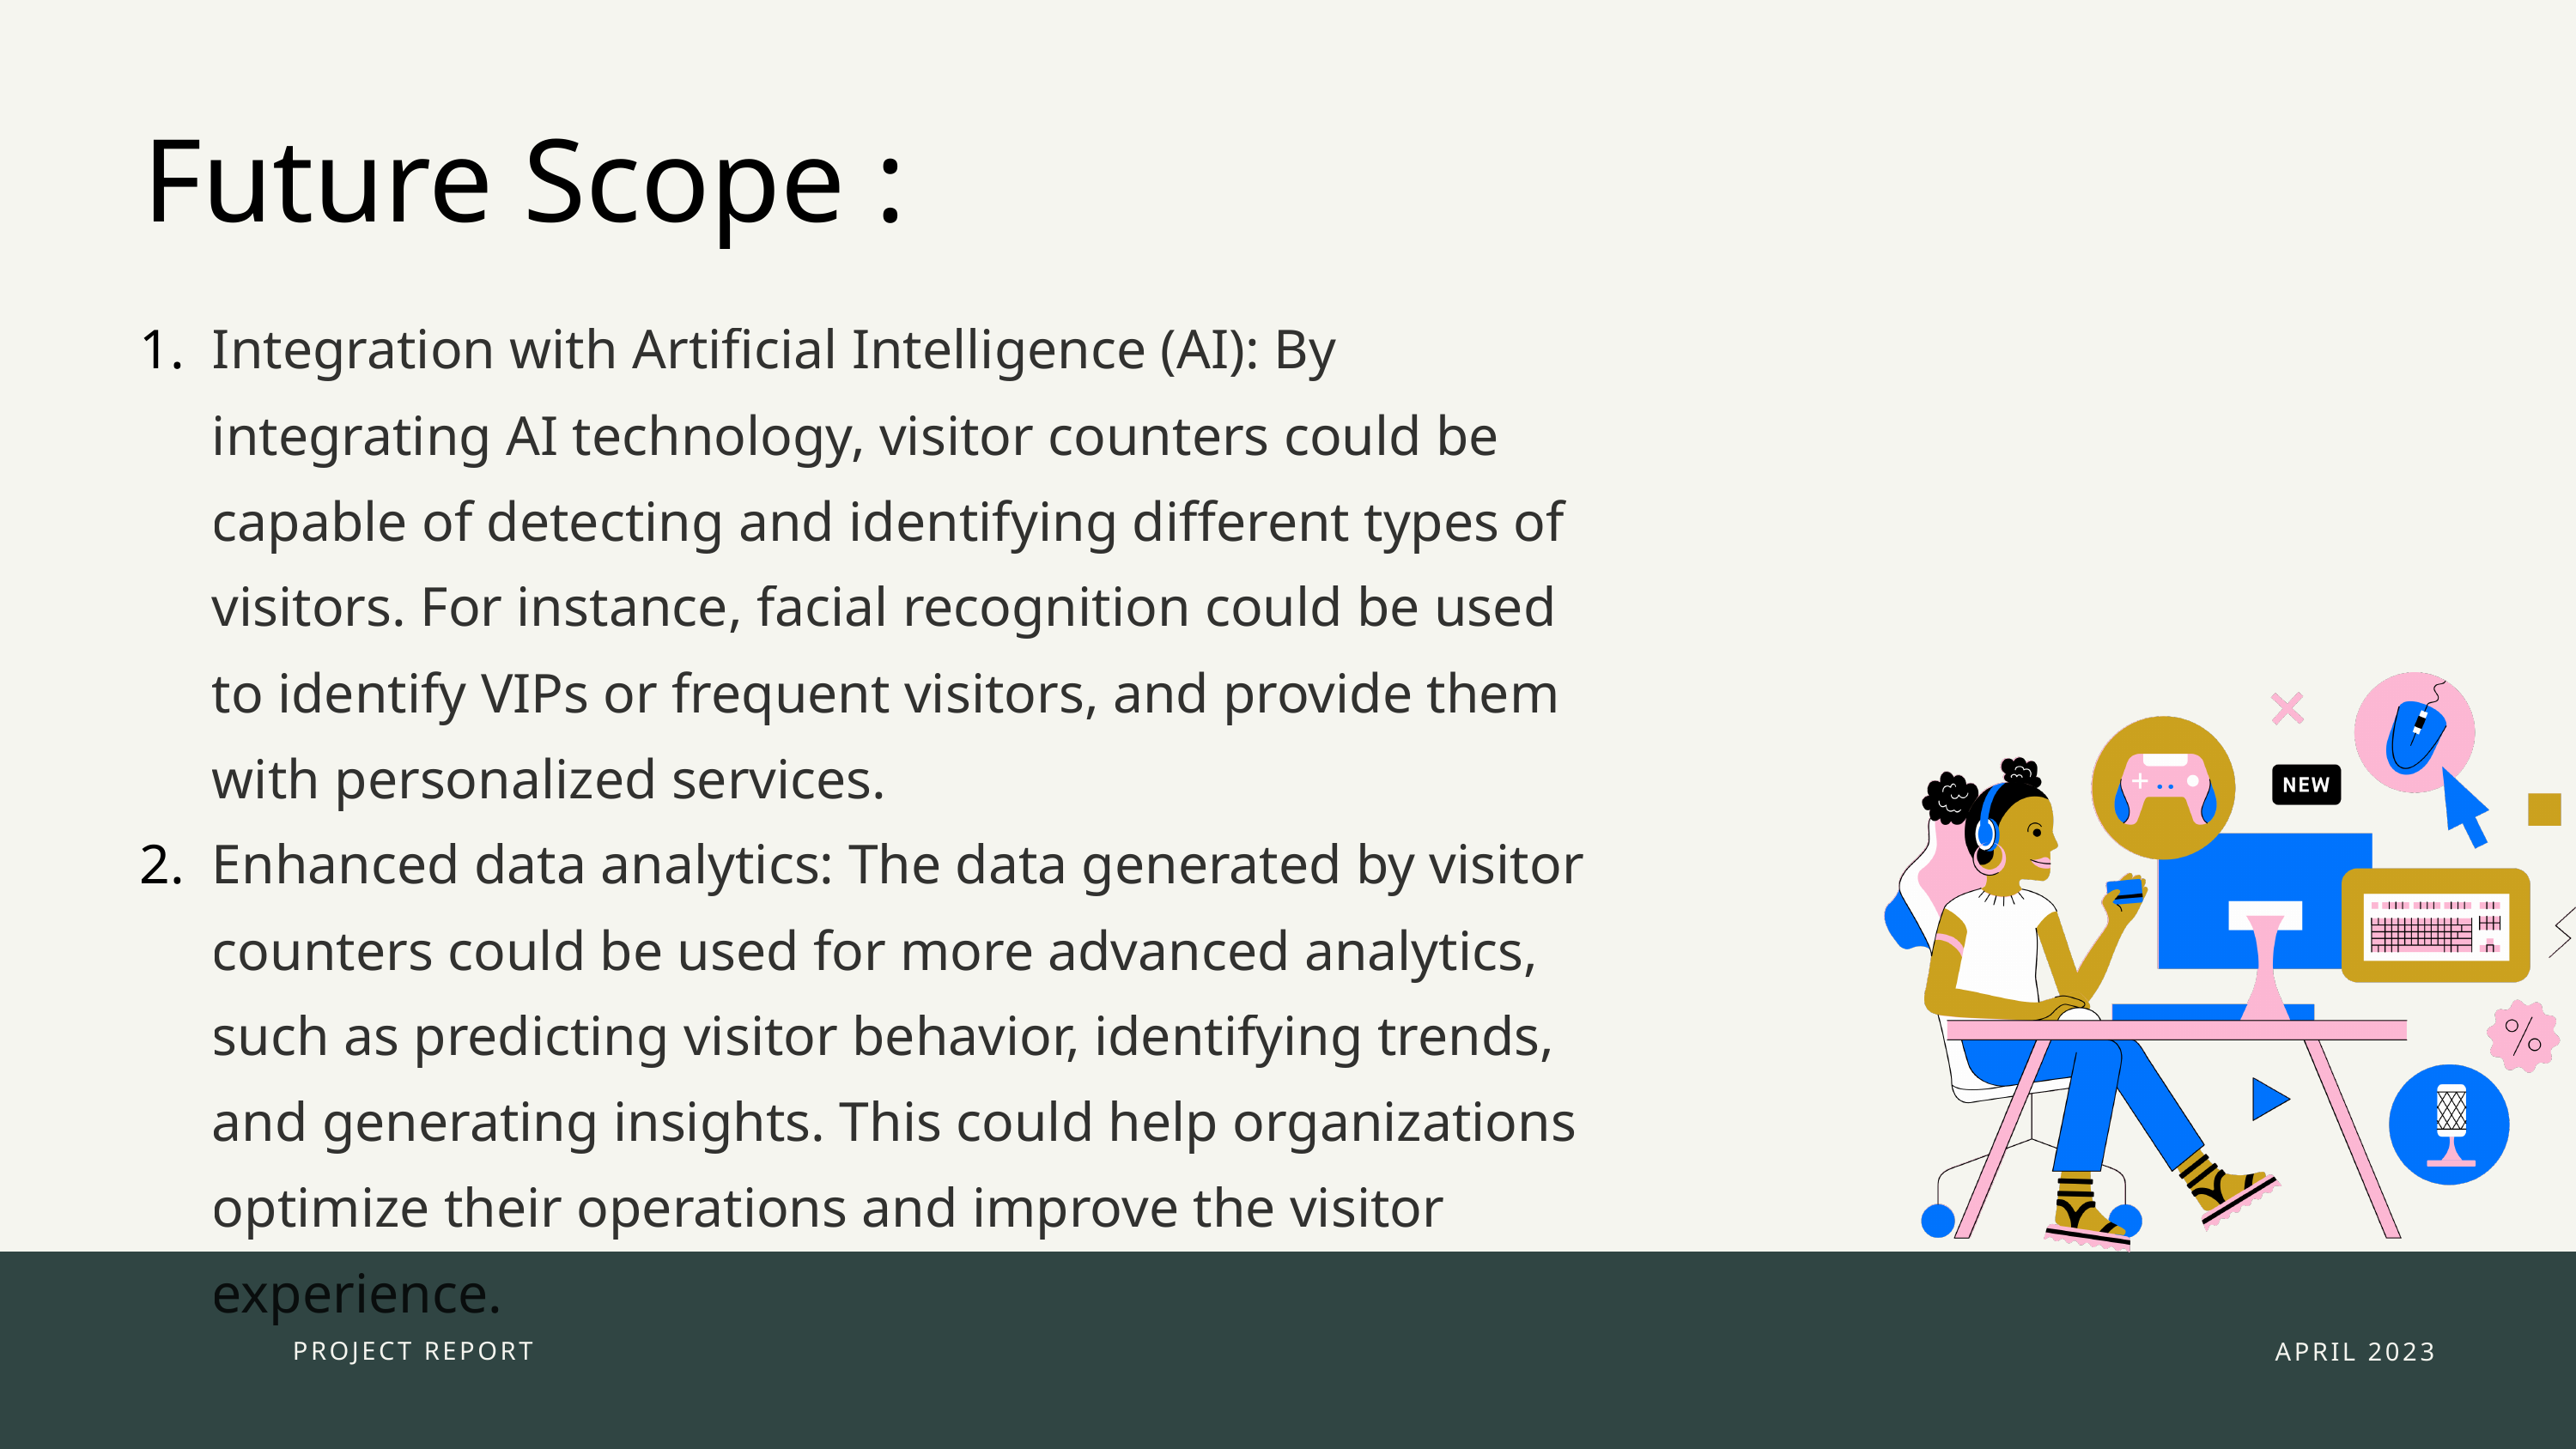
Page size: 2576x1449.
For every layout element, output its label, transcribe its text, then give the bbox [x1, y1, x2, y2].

picture [1880, 671, 2576, 1252]
text_box Integration with Artificial Intelligence (AI): By integrating AI technology, visitor counters could be capable of detecting and identifying different types of visitors. For instance, facial recognition could be used to identify VIPs or frequent visitors, and provide them with personalized services. Enhanced data analytics: The data generated by visitor counters could be used for more advanced analytics, such as predicting visitor behavior, identifying trends, and generating insights. This could help organizations optimize their operations and improve the visitor experience. [139, 294, 1601, 1251]
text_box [0, 1251, 2576, 1449]
text_box Future Scope : [143, 84, 1455, 245]
